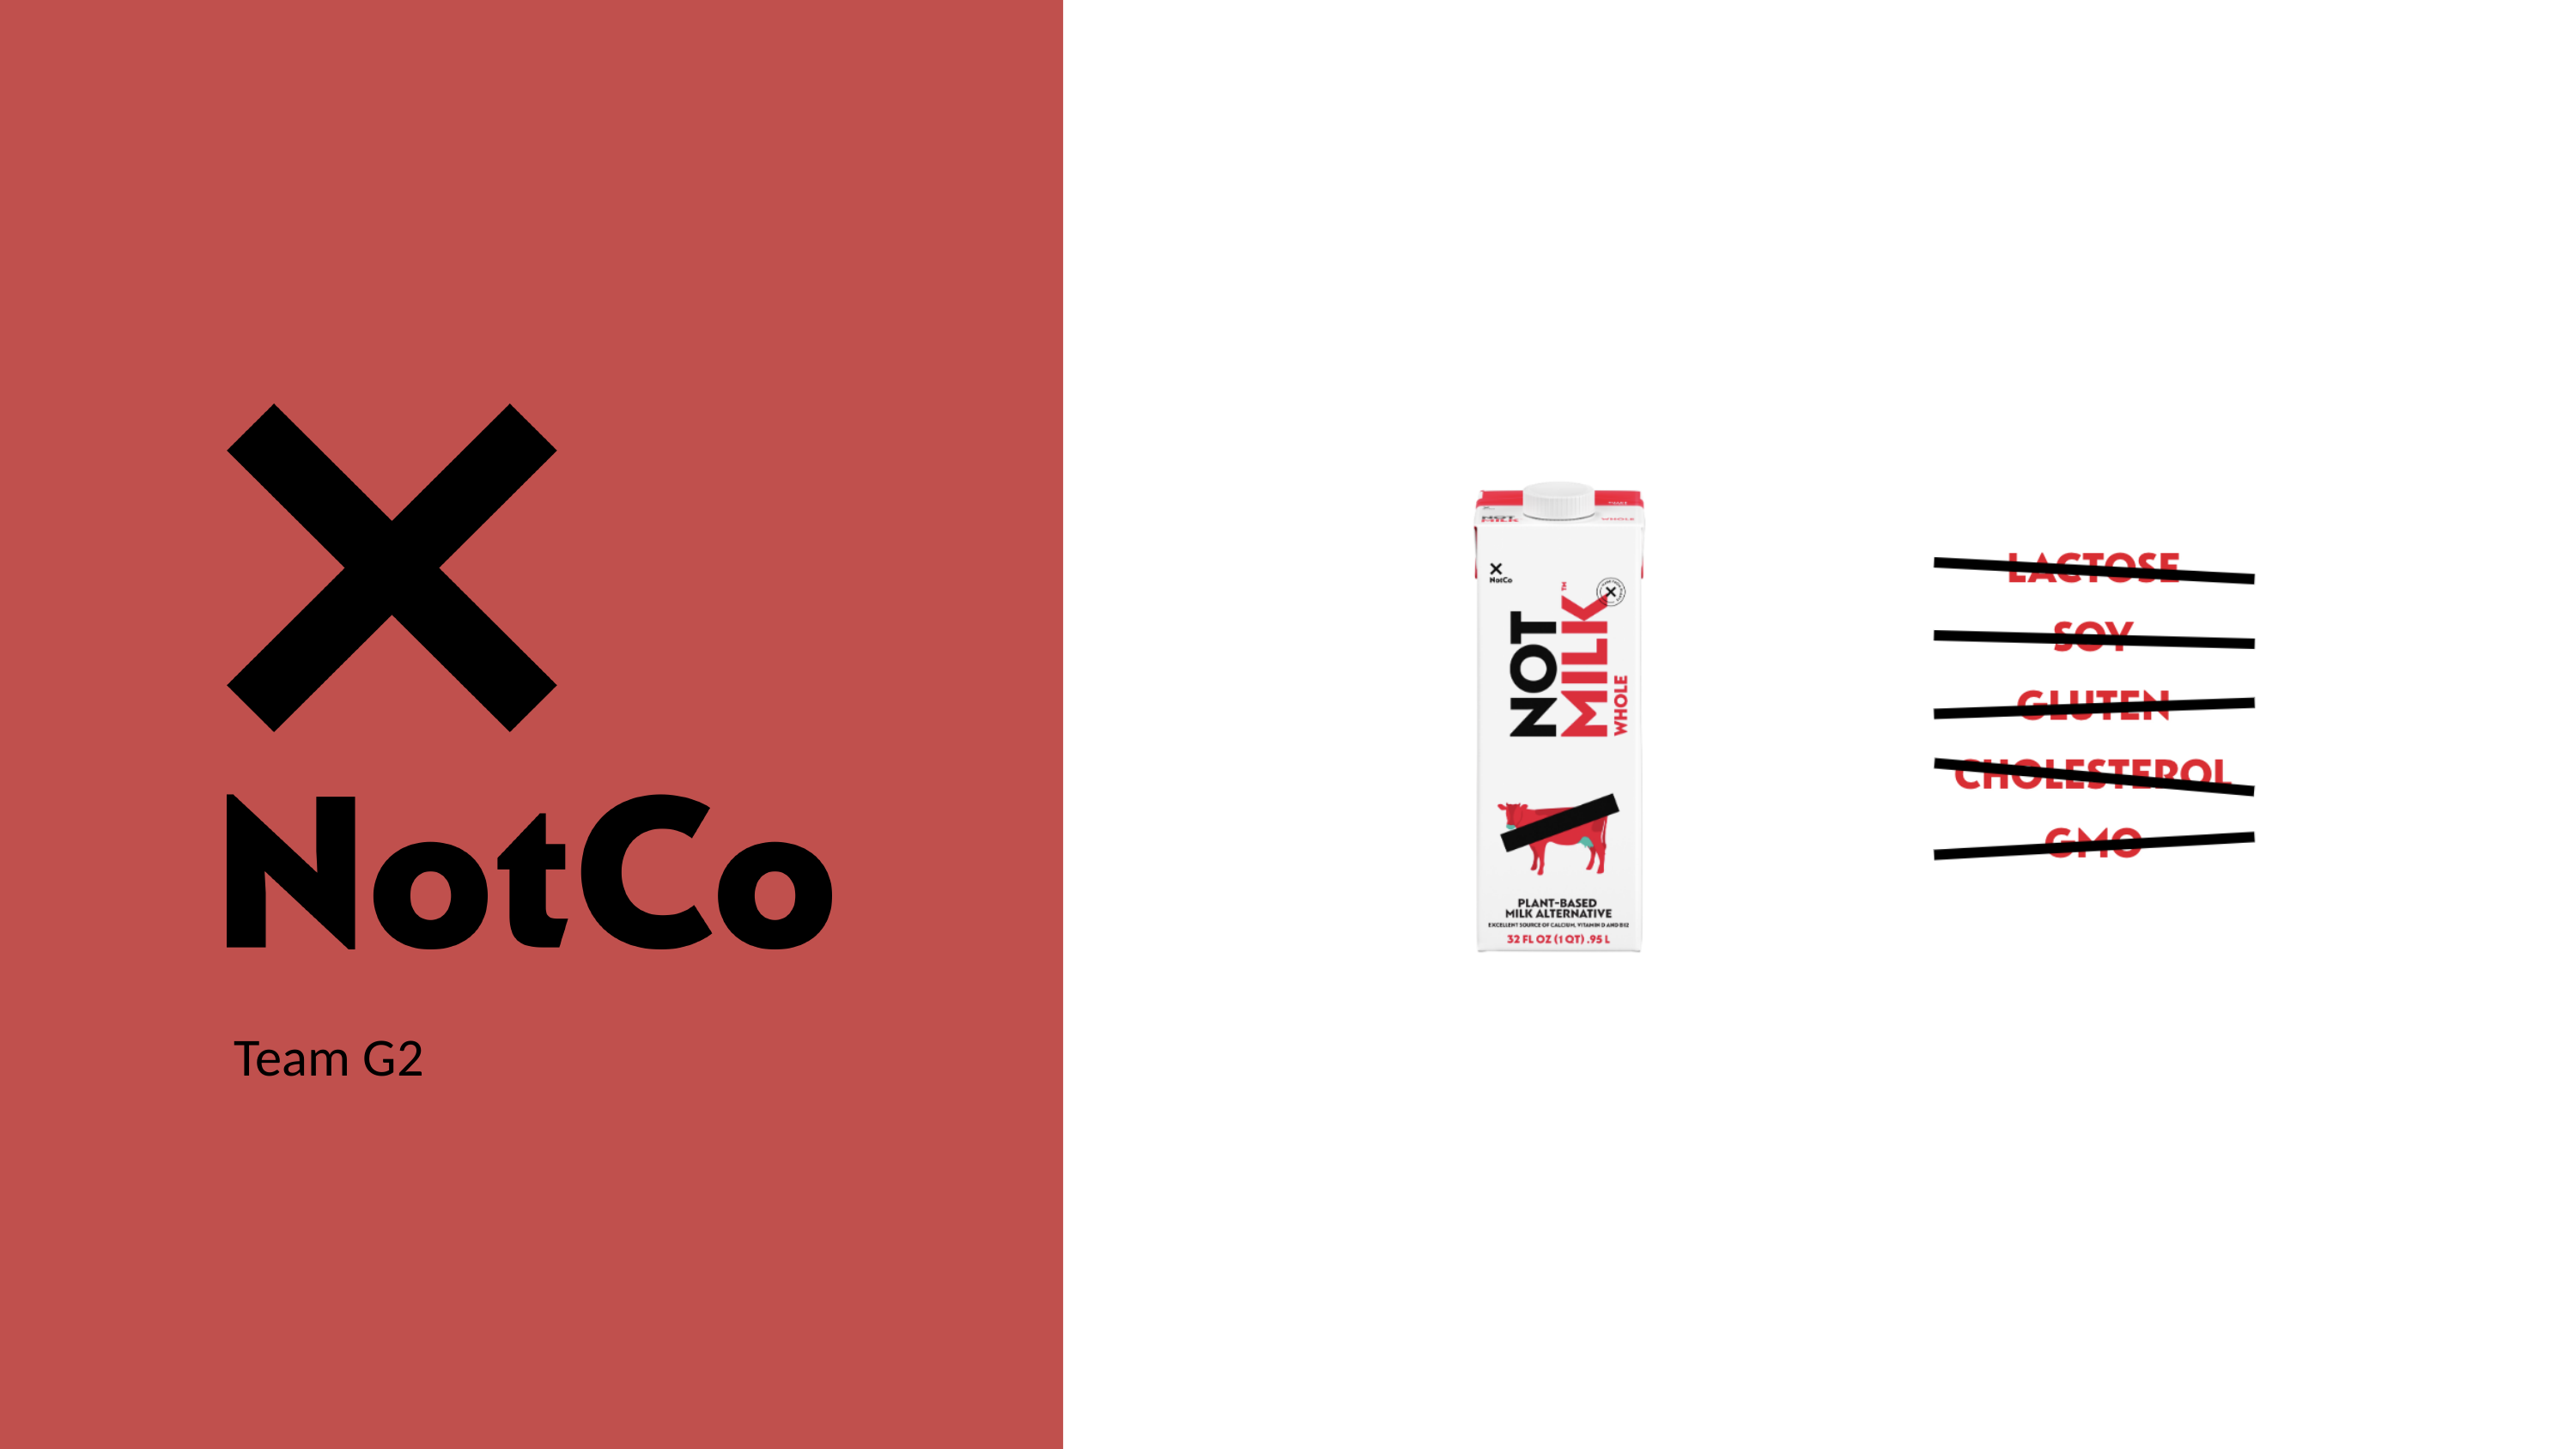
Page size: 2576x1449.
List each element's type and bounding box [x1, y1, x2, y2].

picture [1257, 410, 2349, 1038]
picture [227, 403, 832, 949]
text_box [234, 488, 1653, 1079]
text_box [0, 0, 1064, 1449]
